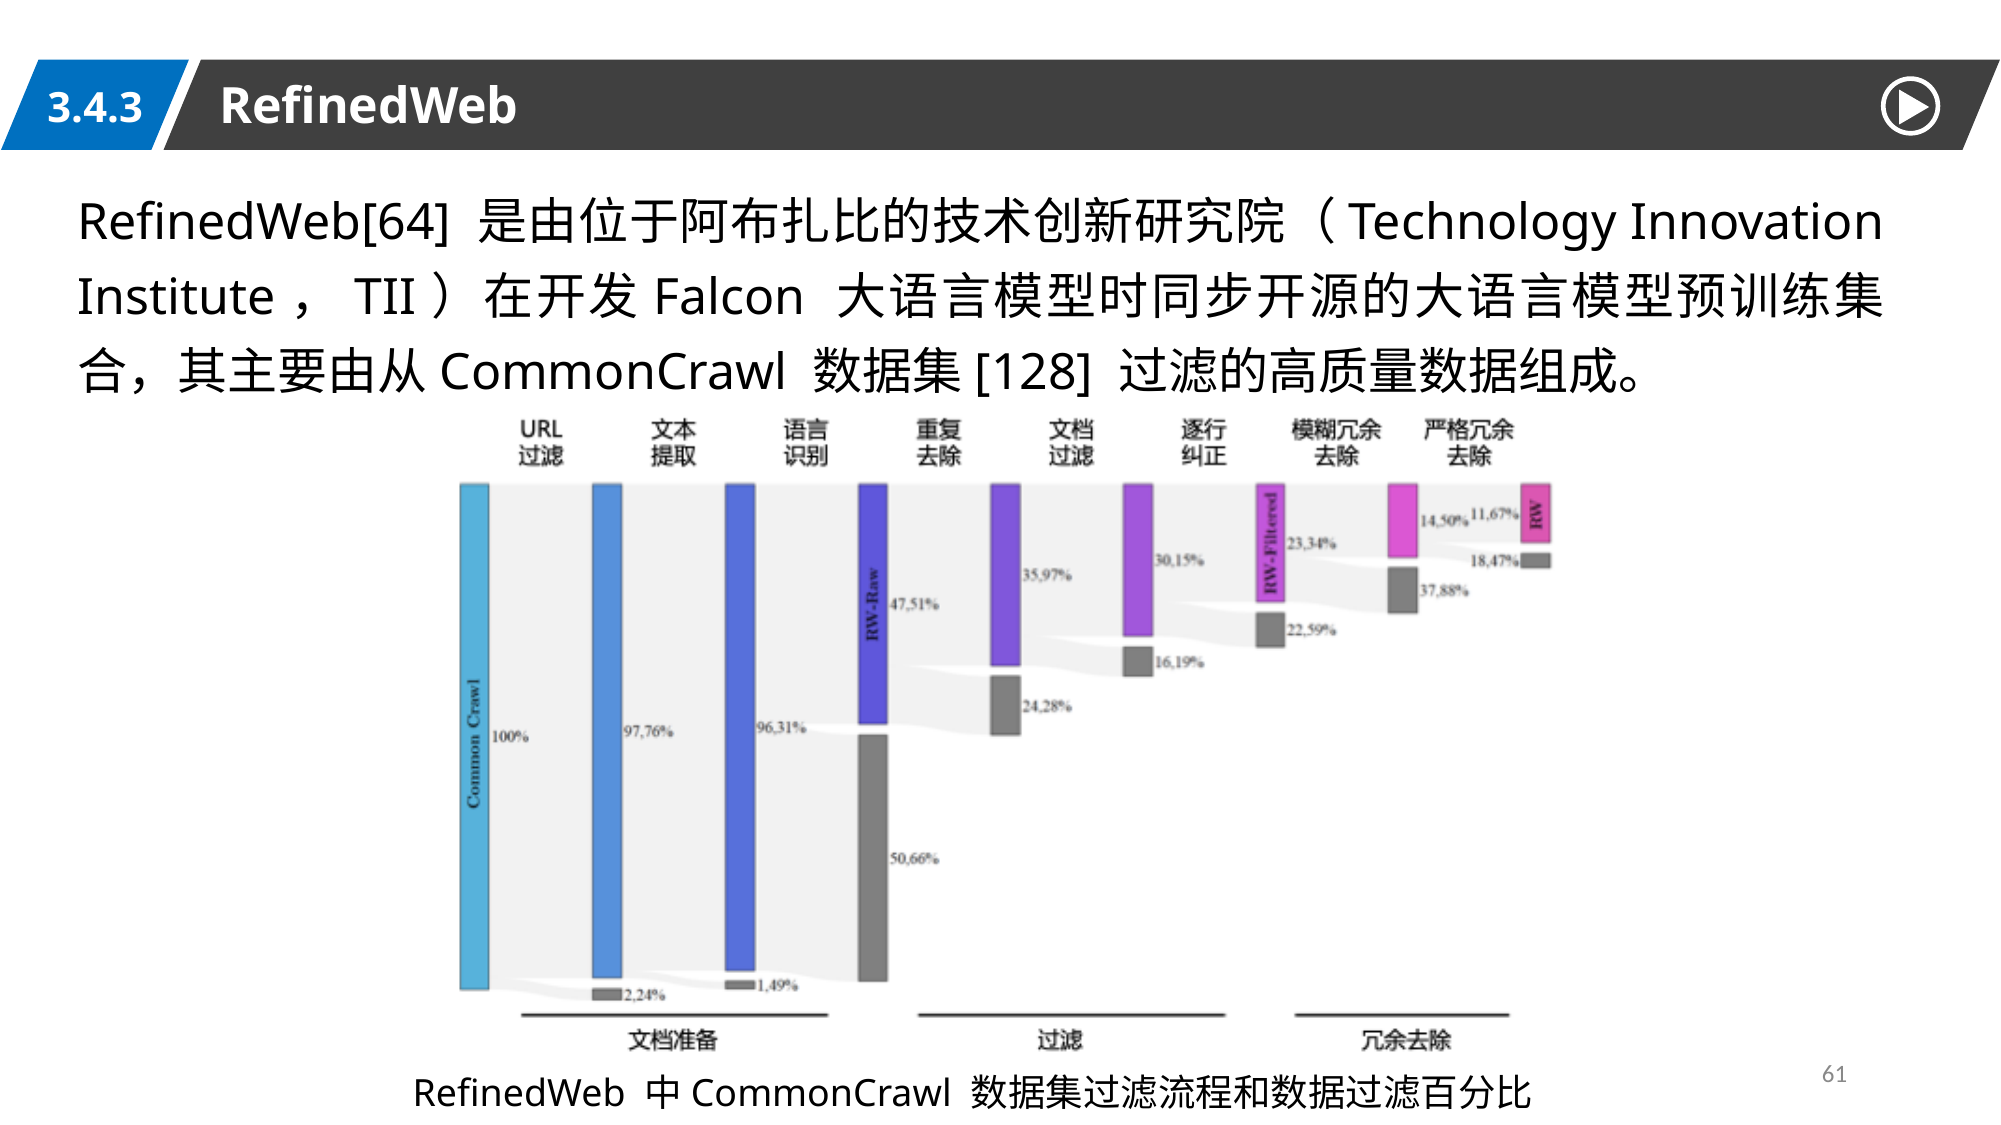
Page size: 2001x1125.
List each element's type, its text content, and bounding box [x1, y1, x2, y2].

text_box [163, 59, 2000, 150]
slide_number 61 [1557, 1042, 1863, 1103]
text_box RefinedWeb 中CommonCrawl 数据集过滤流程和数据过滤百分比 [397, 1061, 1666, 1122]
text_box RefinedWeb[64] 是由位于阿布扎比的技术创新研究院（Technology Innovation Institute，TII）在开发Falcon 大语言模型时同步开源的大语言模型预训练集合，其主要由从CommonCrawl 数据集[128] 过滤的高质量数据组成。 [62, 167, 1900, 407]
text_box RefinedWeb [204, 66, 534, 142]
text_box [1883, 78, 1939, 134]
text_box 3.4.3 [26, 73, 164, 138]
text_box [32, 59, 189, 120]
picture [445, 398, 1555, 1059]
text_box [1, 89, 157, 150]
